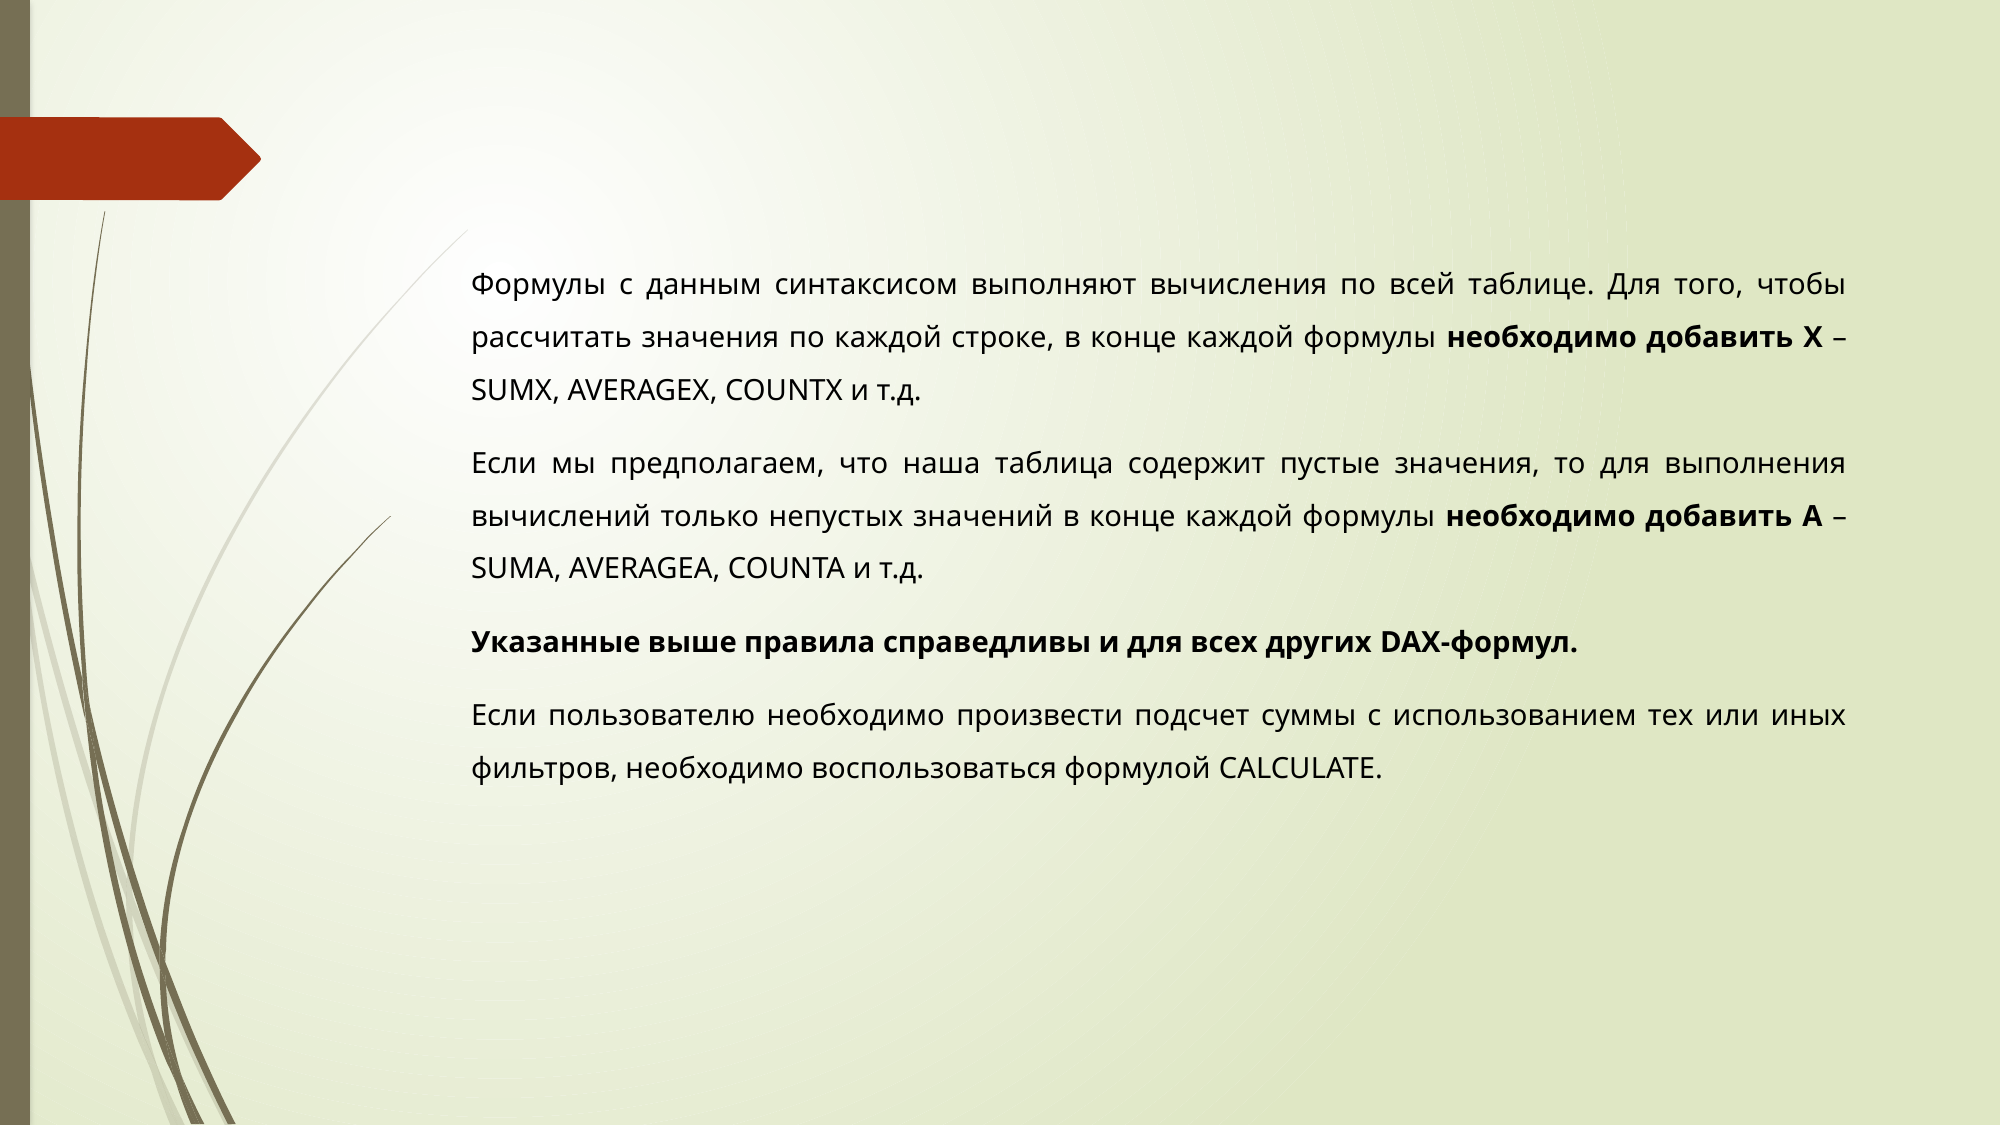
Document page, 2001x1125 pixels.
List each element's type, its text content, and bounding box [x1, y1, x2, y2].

list Формулы с данным синтаксисом выполняют вычисления по всей таблице. Для того, чтобы рассчитать значения по каждой строке, в конце каждой формулы необходимо добавить X – SUMX, AVERAGEX, COUNTX и т.д. Если мы предполагаем, что наша таблица содержит пустые значения, то для выполнения вычислений только непустых значений в конце каждой формулы необходимо добавить A – SUMA, AVERAGEA, COUNTA и т.д. Указанные выше правила справедливы и для всех других DAX-формул. Если пользователю необходимо произвести подсчет суммы с использованием тех или иных фильтров, необходимо воспользоваться формулой CALCULATE. [399, 240, 1863, 1125]
